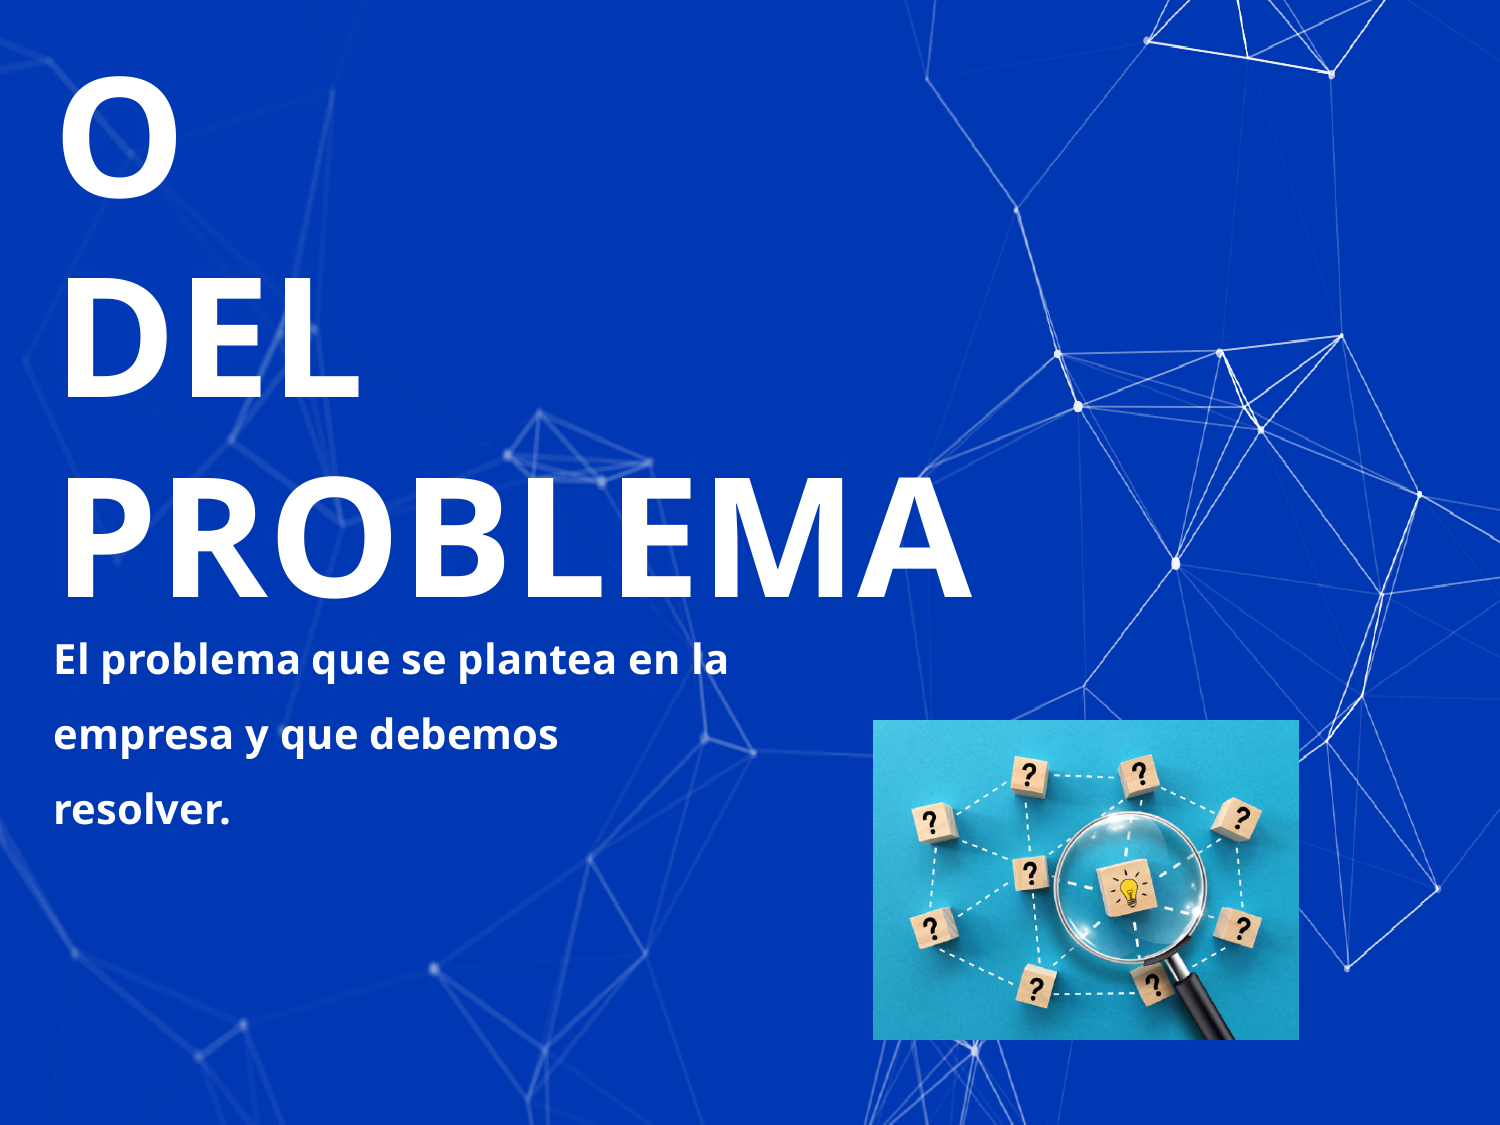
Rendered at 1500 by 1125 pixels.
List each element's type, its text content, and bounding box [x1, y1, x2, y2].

title PLANTEAMIENTO DEL PROBLEMA [53, 277, 1475, 632]
text_box El problema que se plantea en la empresa y que debemos resolver. [53, 662, 748, 779]
picture [0, 0, 1500, 1125]
